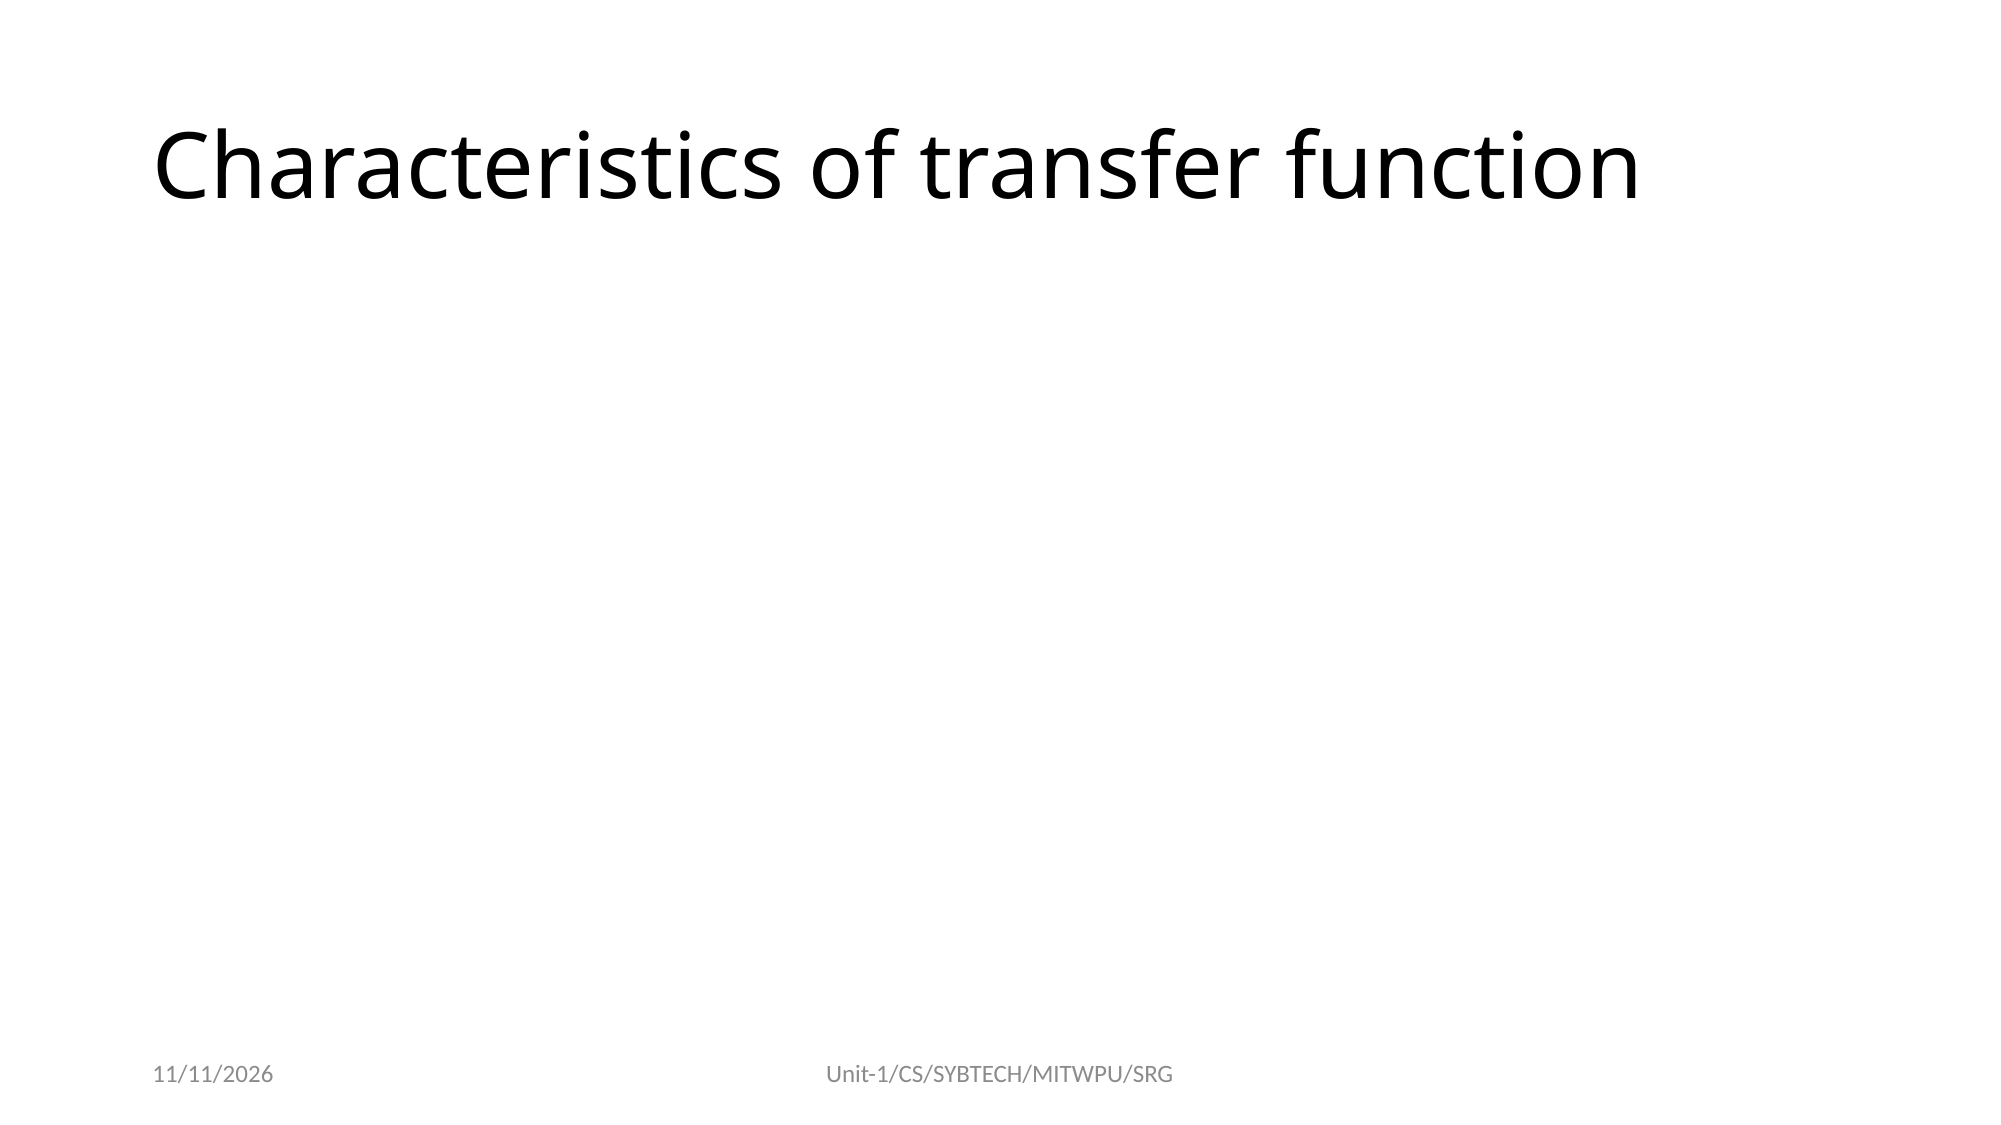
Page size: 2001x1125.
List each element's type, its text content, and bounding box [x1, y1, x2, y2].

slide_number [137, 1042, 588, 1103]
title Characteristics of transfer function [137, 59, 1863, 278]
footer Unit-1/CS/SYBTECH/MITWPU/SRG [662, 1042, 1338, 1103]
